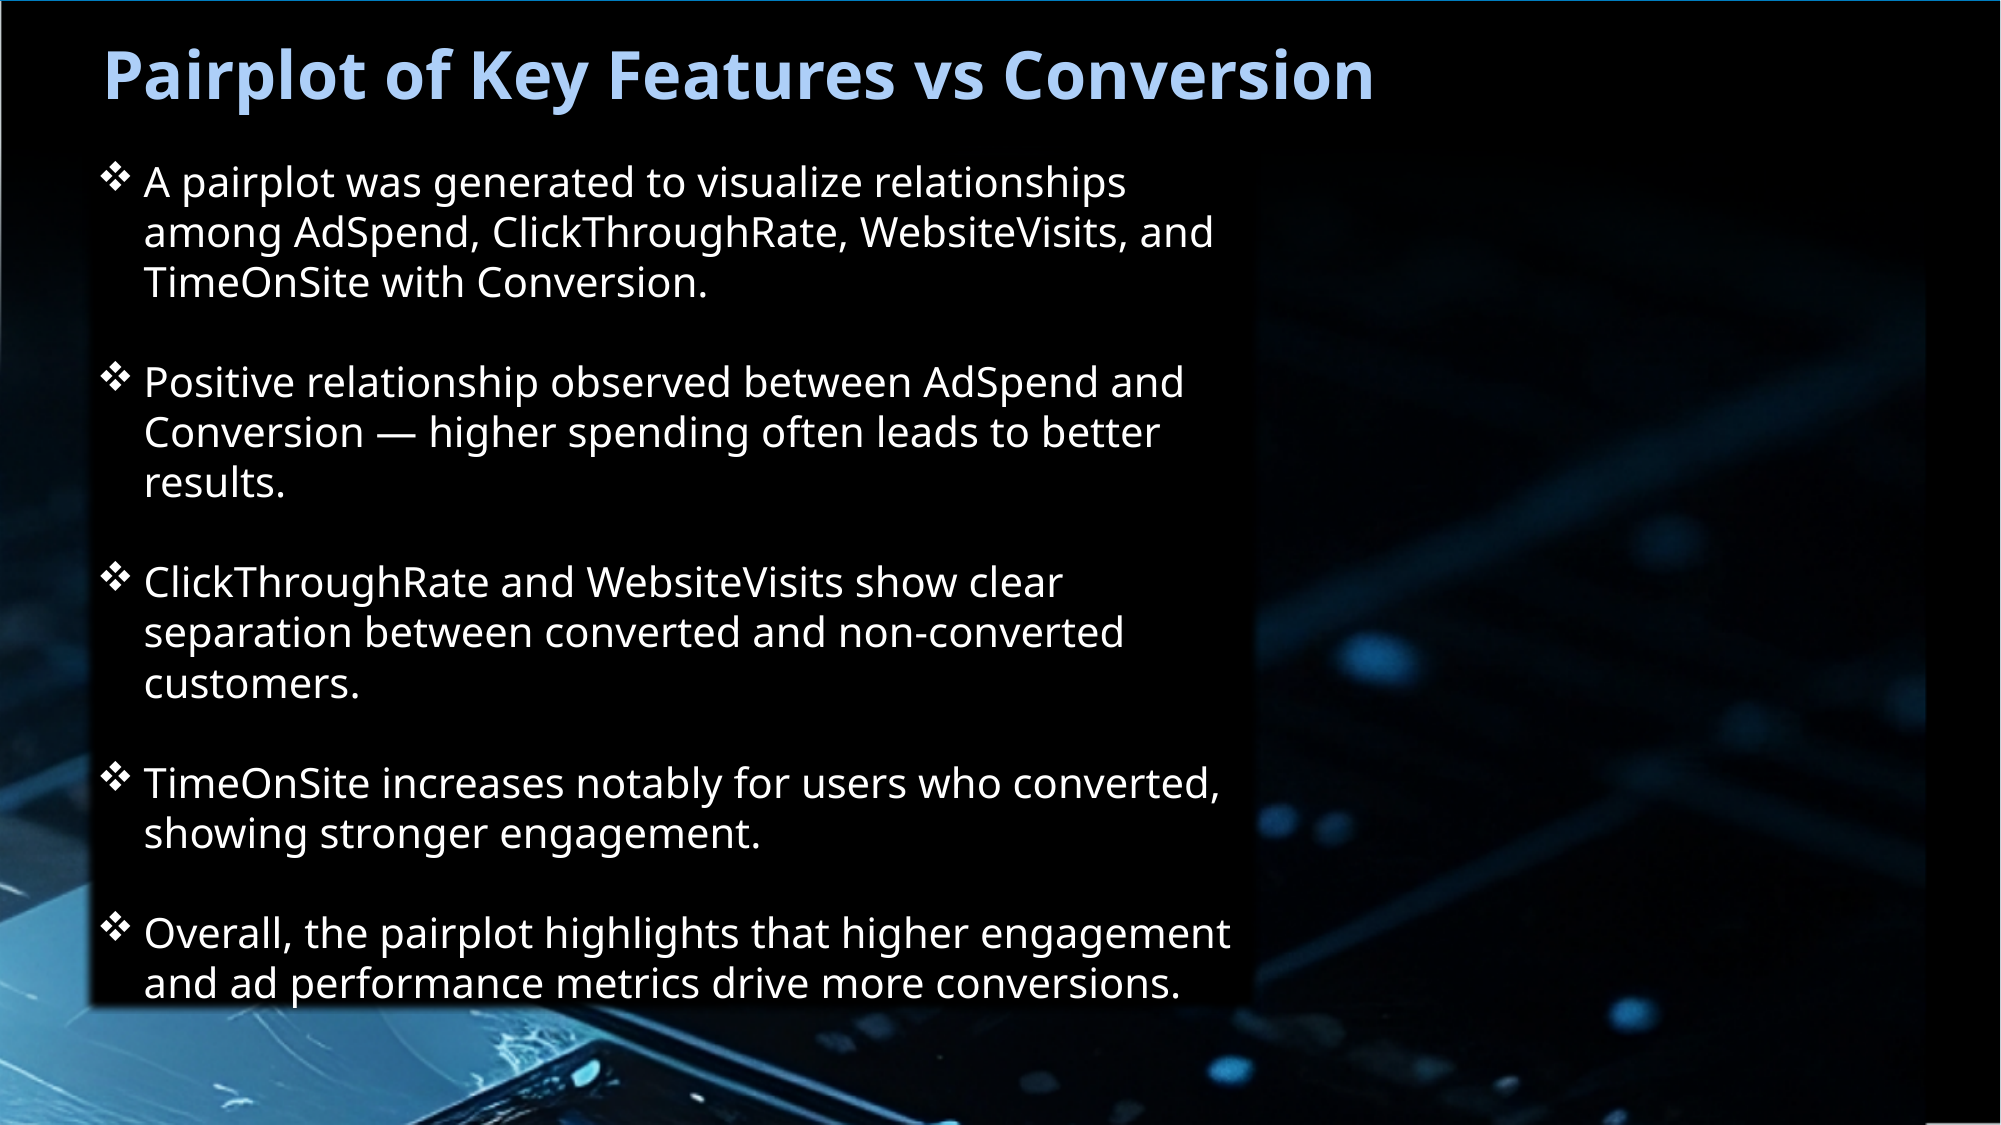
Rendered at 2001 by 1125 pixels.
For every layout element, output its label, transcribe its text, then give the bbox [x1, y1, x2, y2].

picture [0, 2, 2001, 1125]
text_box A pairplot was generated to visualize relationships among AdSpend, ClickThroughRate, WebsiteVisits, and TimeOnSite with Conversion. Positive relationship observed between AdSpend and Conversion — higher spending often leads to better results. ClickThroughRate and WebsiteVisits show clear separation between converted and non-converted customers. TimeOnSite increases notably for users who converted, showing stronger engagement. Overall, the pairplot highlights that higher engagement and ad performance metrics drive more conversions. [95, 162, 1250, 1003]
title Pairplot of Key Features vs Conversion [101, 32, 1430, 144]
